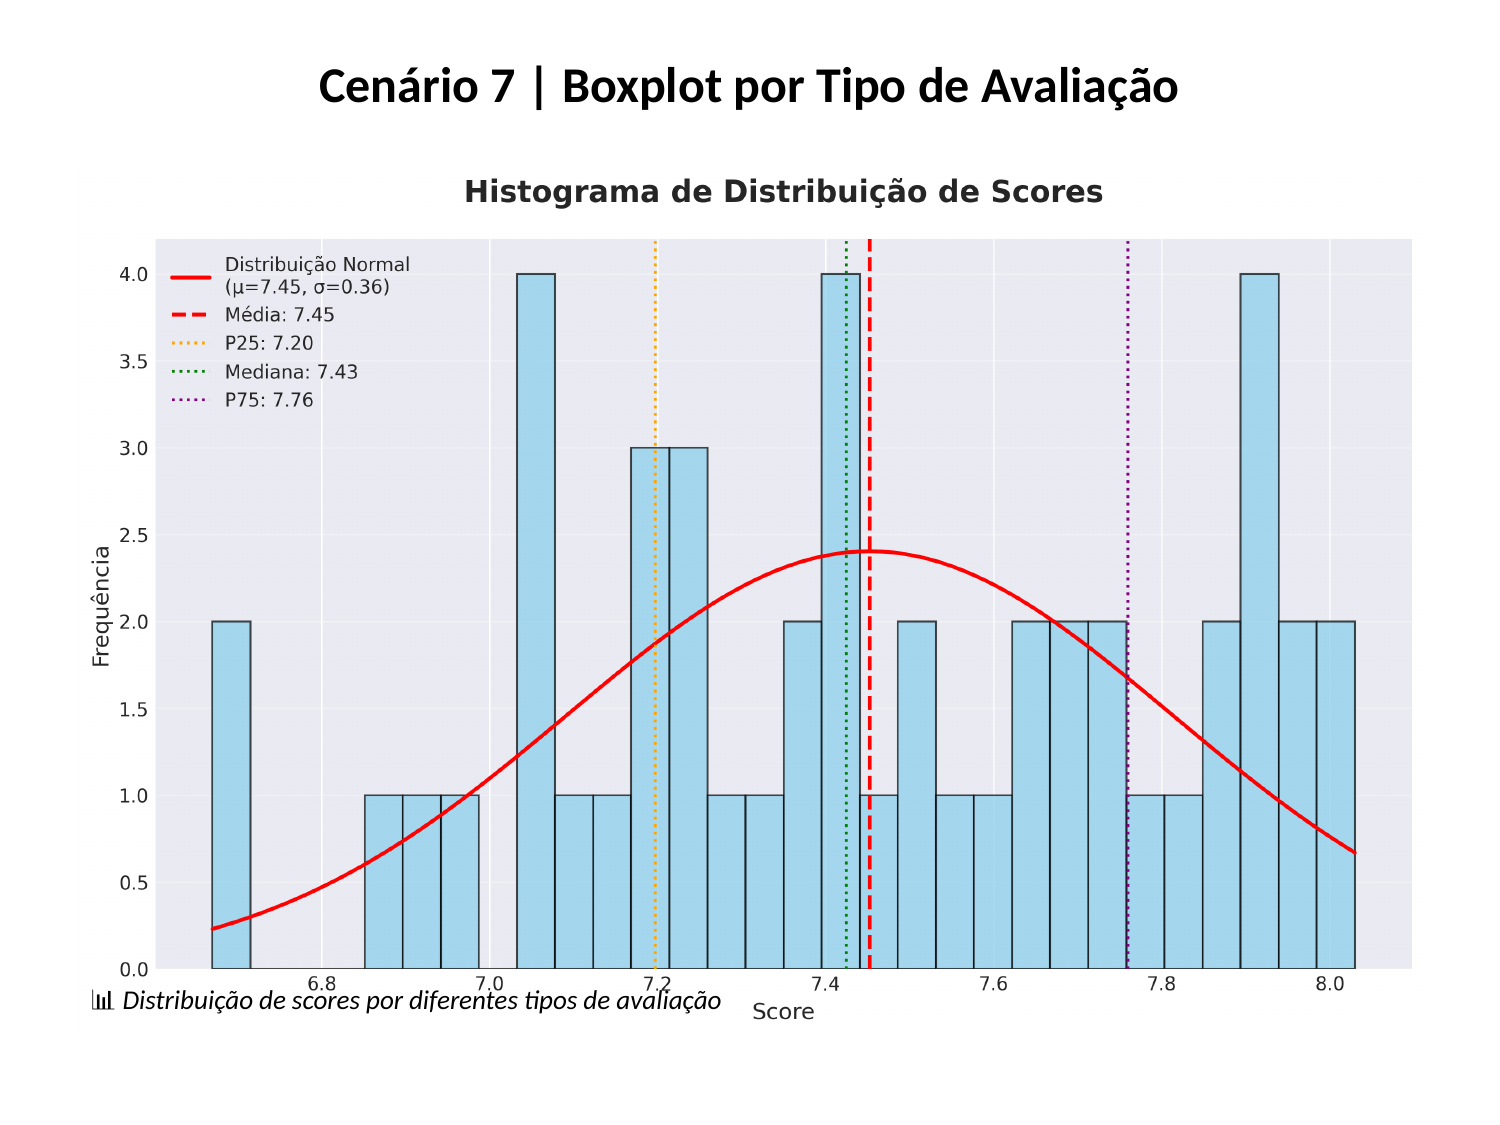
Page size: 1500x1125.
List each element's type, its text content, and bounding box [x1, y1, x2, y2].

picture [74, 164, 1426, 1037]
text_box Cenário 7 | Boxplot por Tipo de Avaliação [304, 44, 1196, 120]
